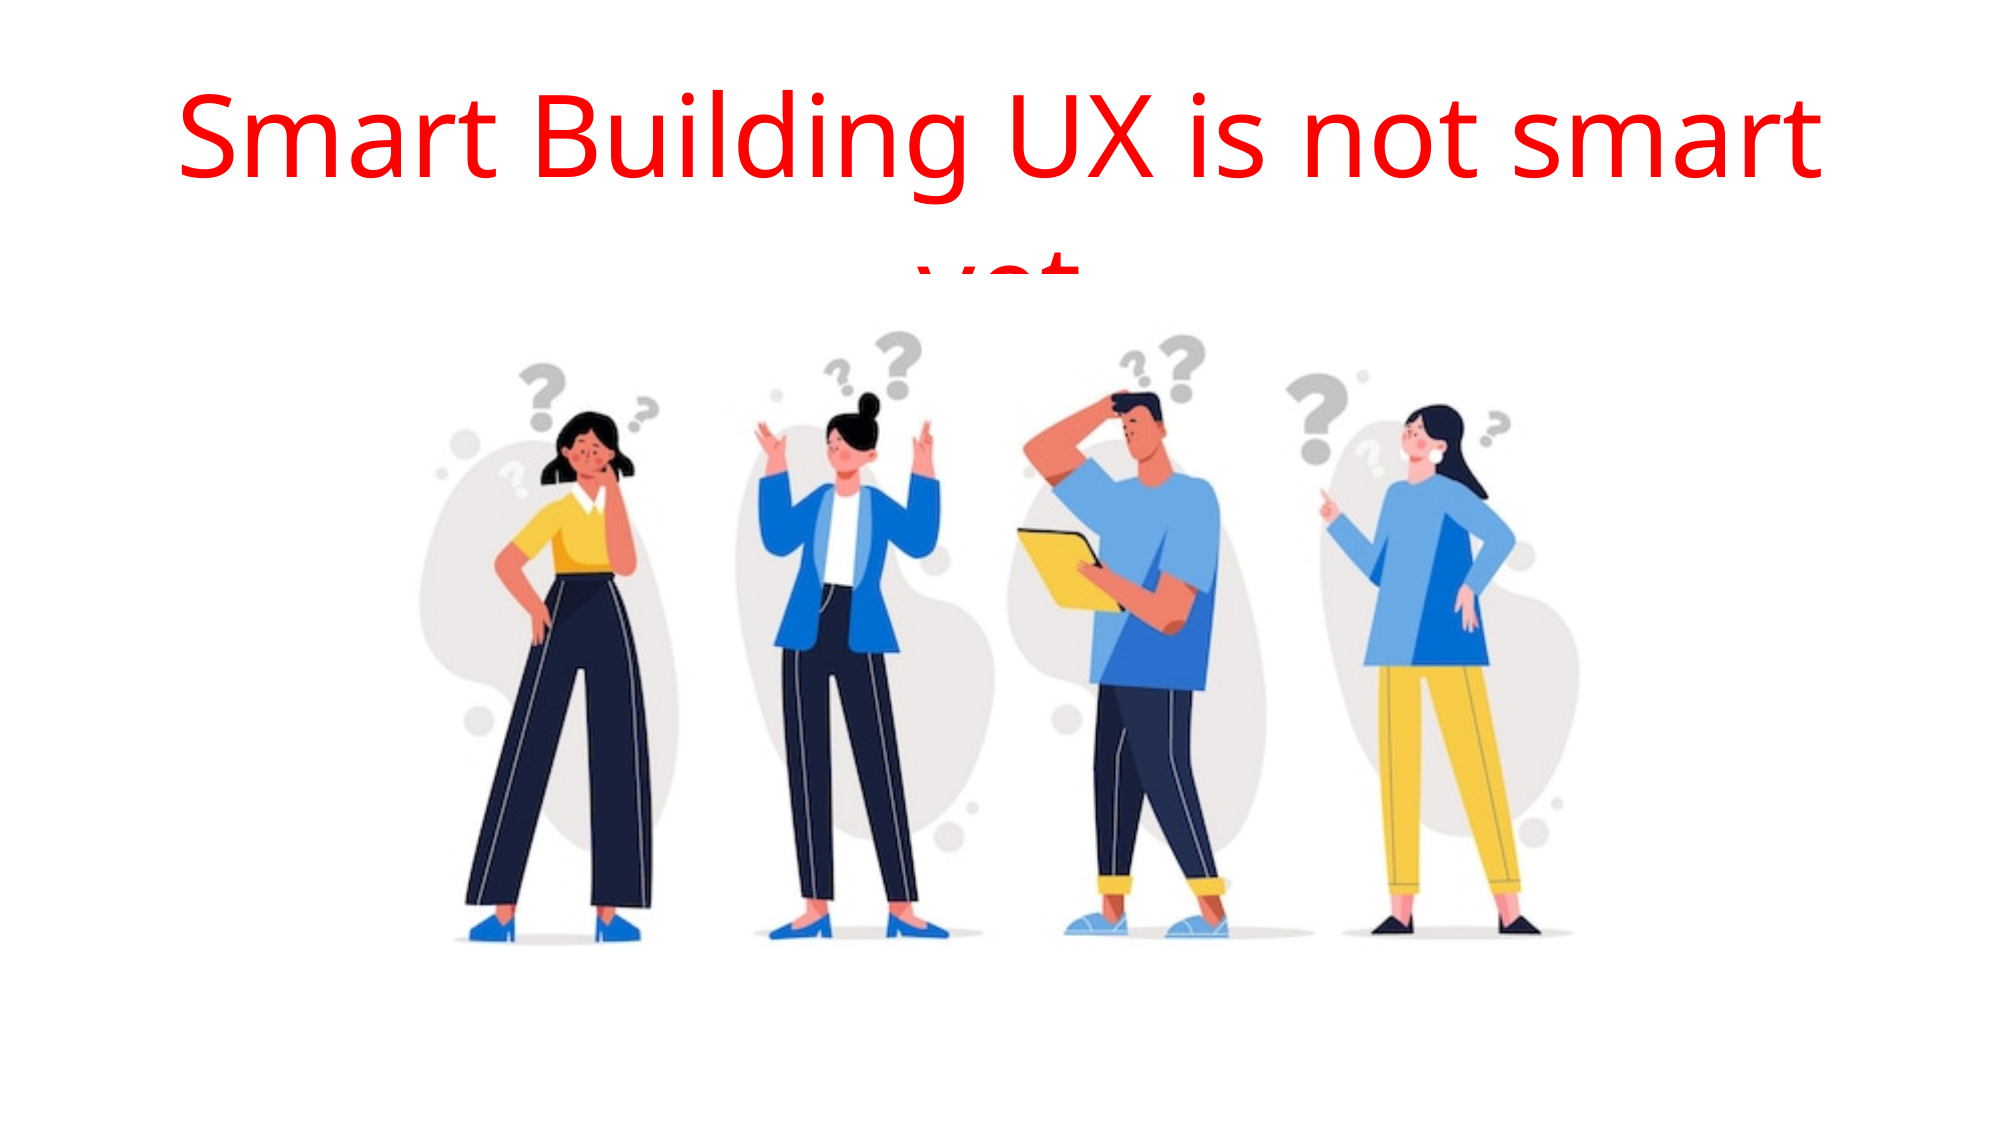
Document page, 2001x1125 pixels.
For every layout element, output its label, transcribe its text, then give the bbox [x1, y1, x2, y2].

picture [373, 274, 1627, 1012]
text_box Smart Building UX is not smart yet [128, 48, 1872, 190]
